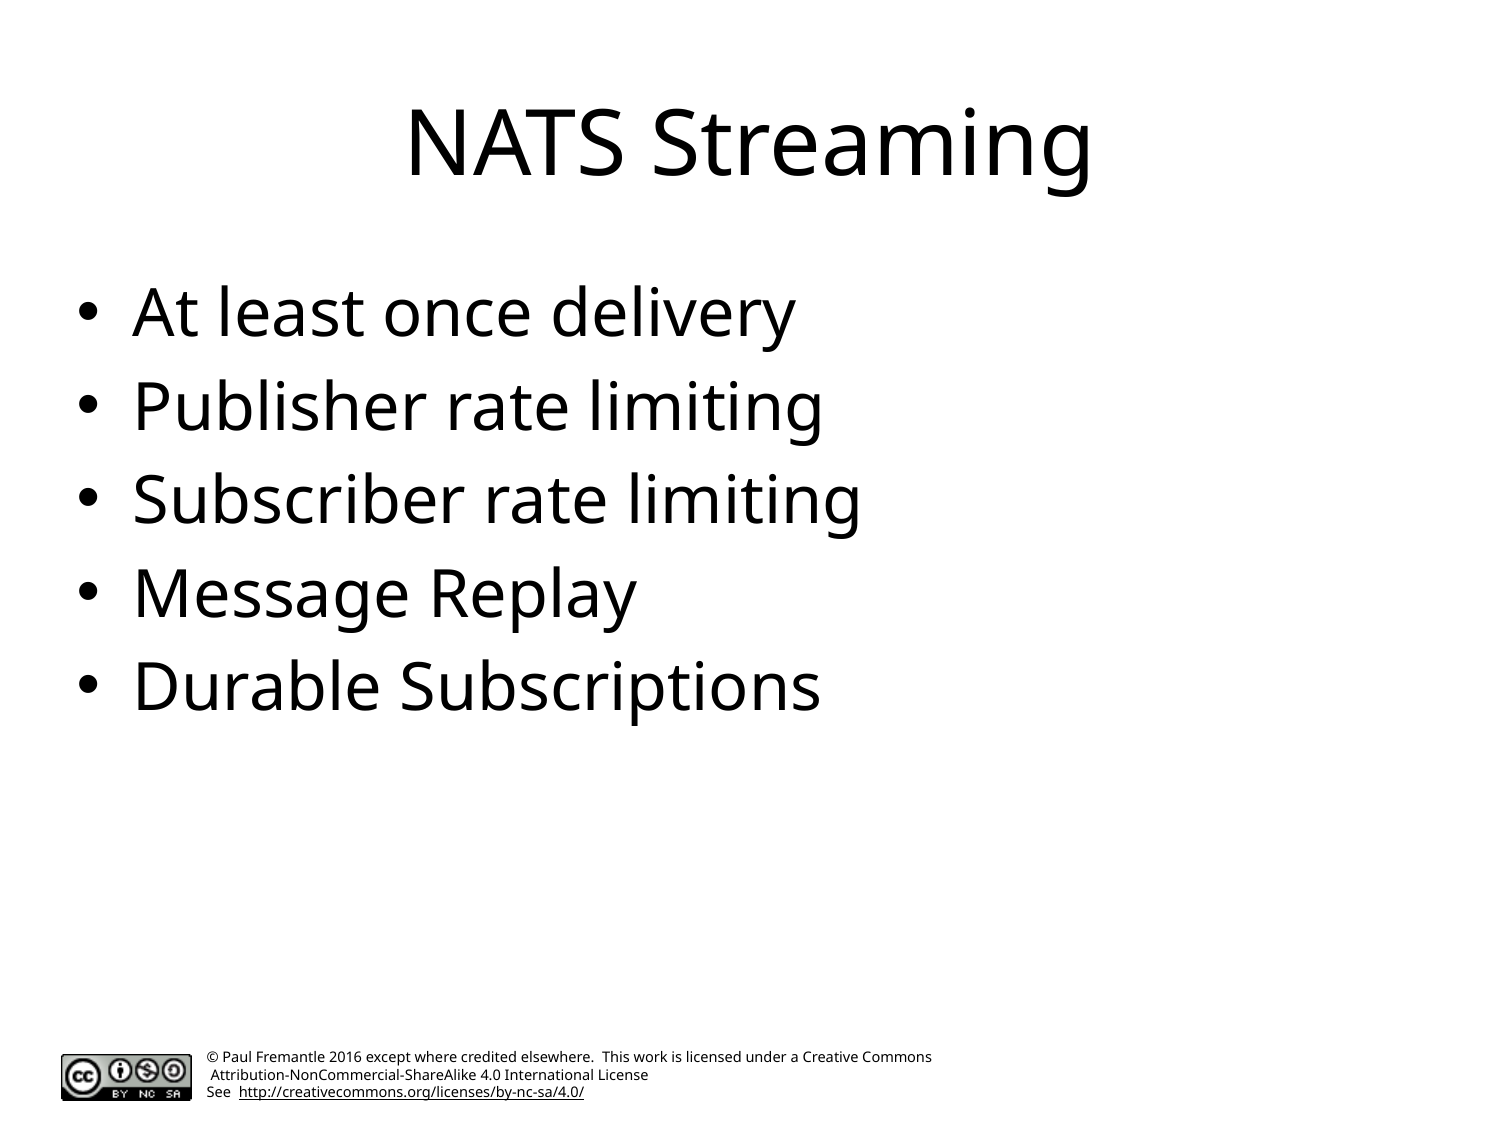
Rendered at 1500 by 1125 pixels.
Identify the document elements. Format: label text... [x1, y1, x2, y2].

picture [61, 1054, 192, 1101]
list At least once delivery Publisher rate limiting Subscriber rate limiting Message Replay Durable Subscriptions [61, 262, 1412, 1005]
title NATS Streaming [75, 45, 1425, 233]
